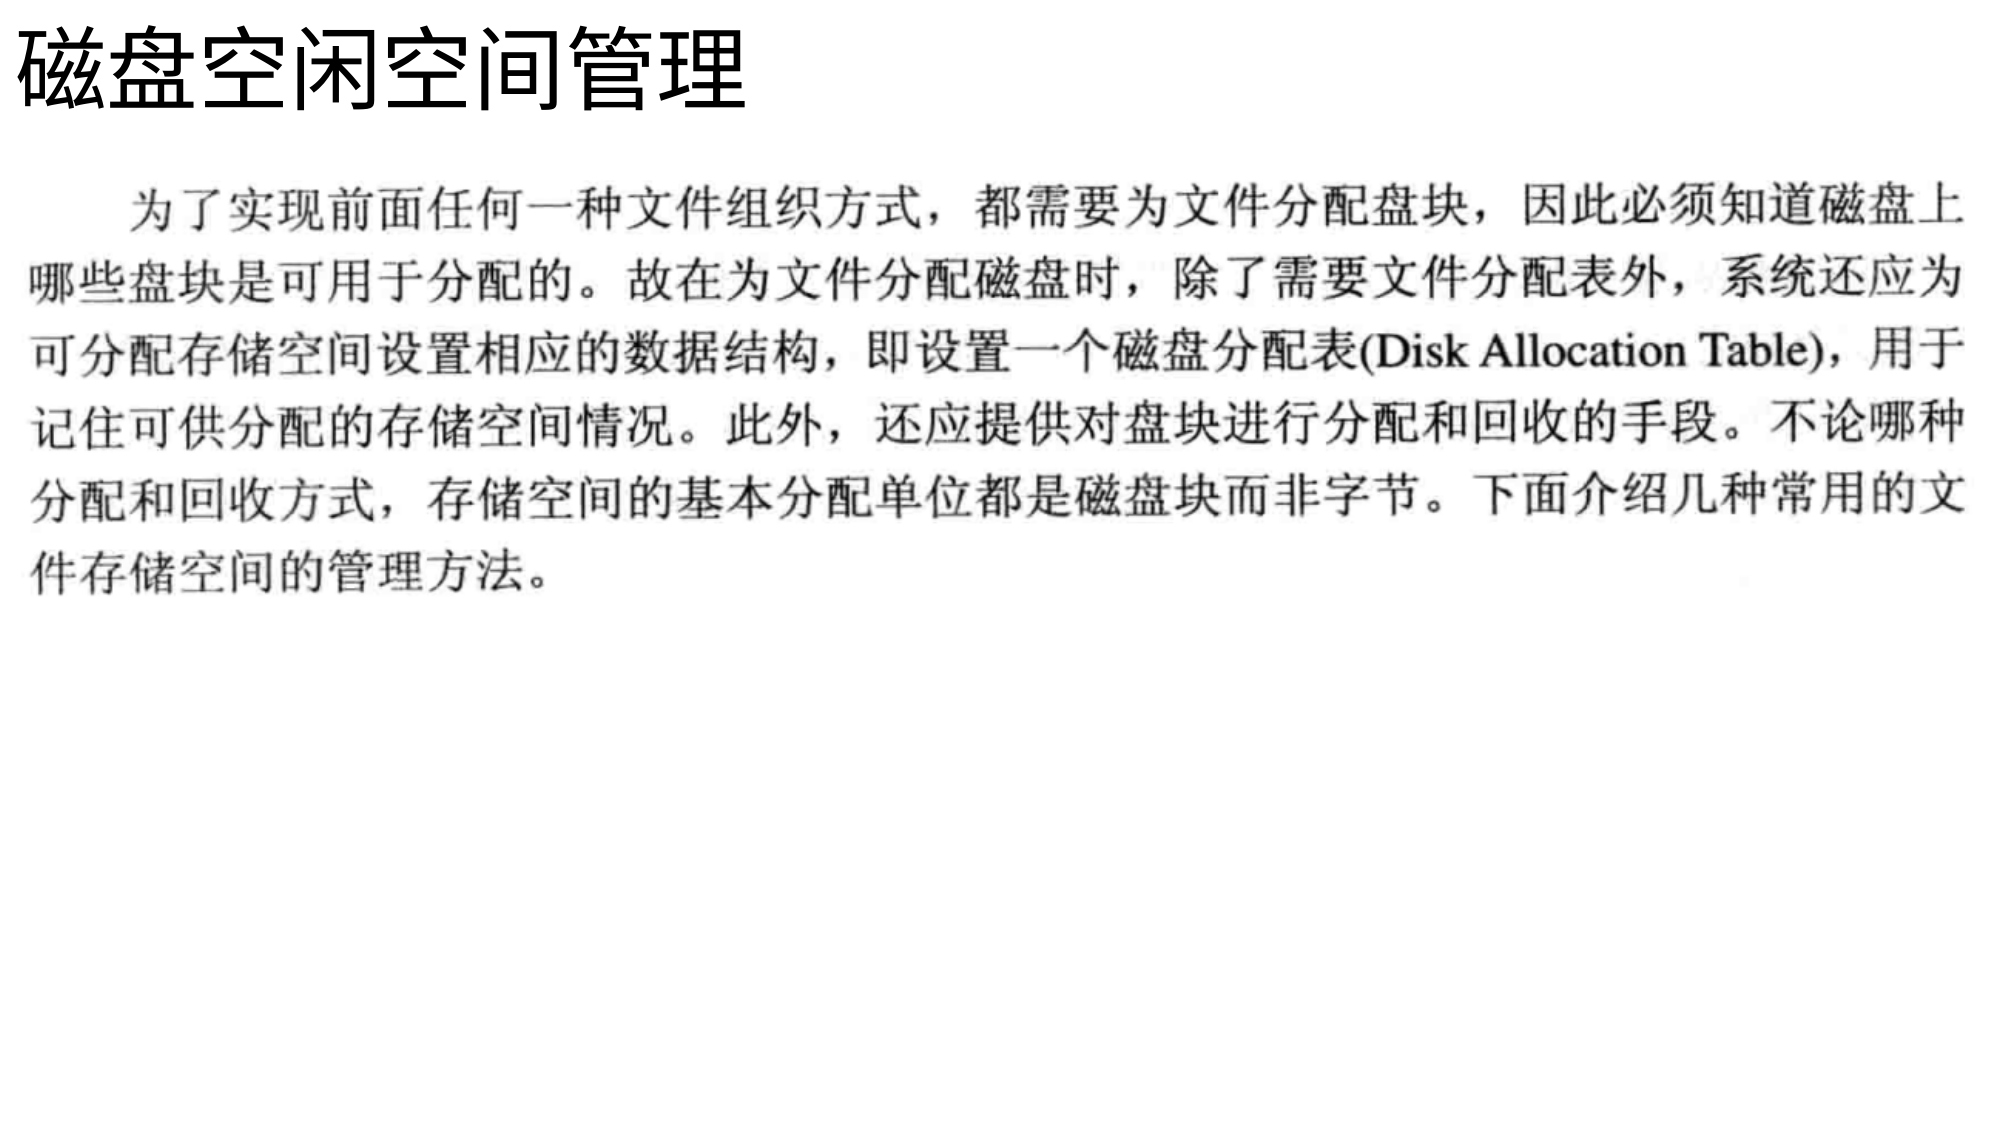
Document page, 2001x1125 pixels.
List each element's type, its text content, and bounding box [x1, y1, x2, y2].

title 磁盘空闲空间管理 [0, 0, 1725, 148]
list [0, 177, 1985, 605]
